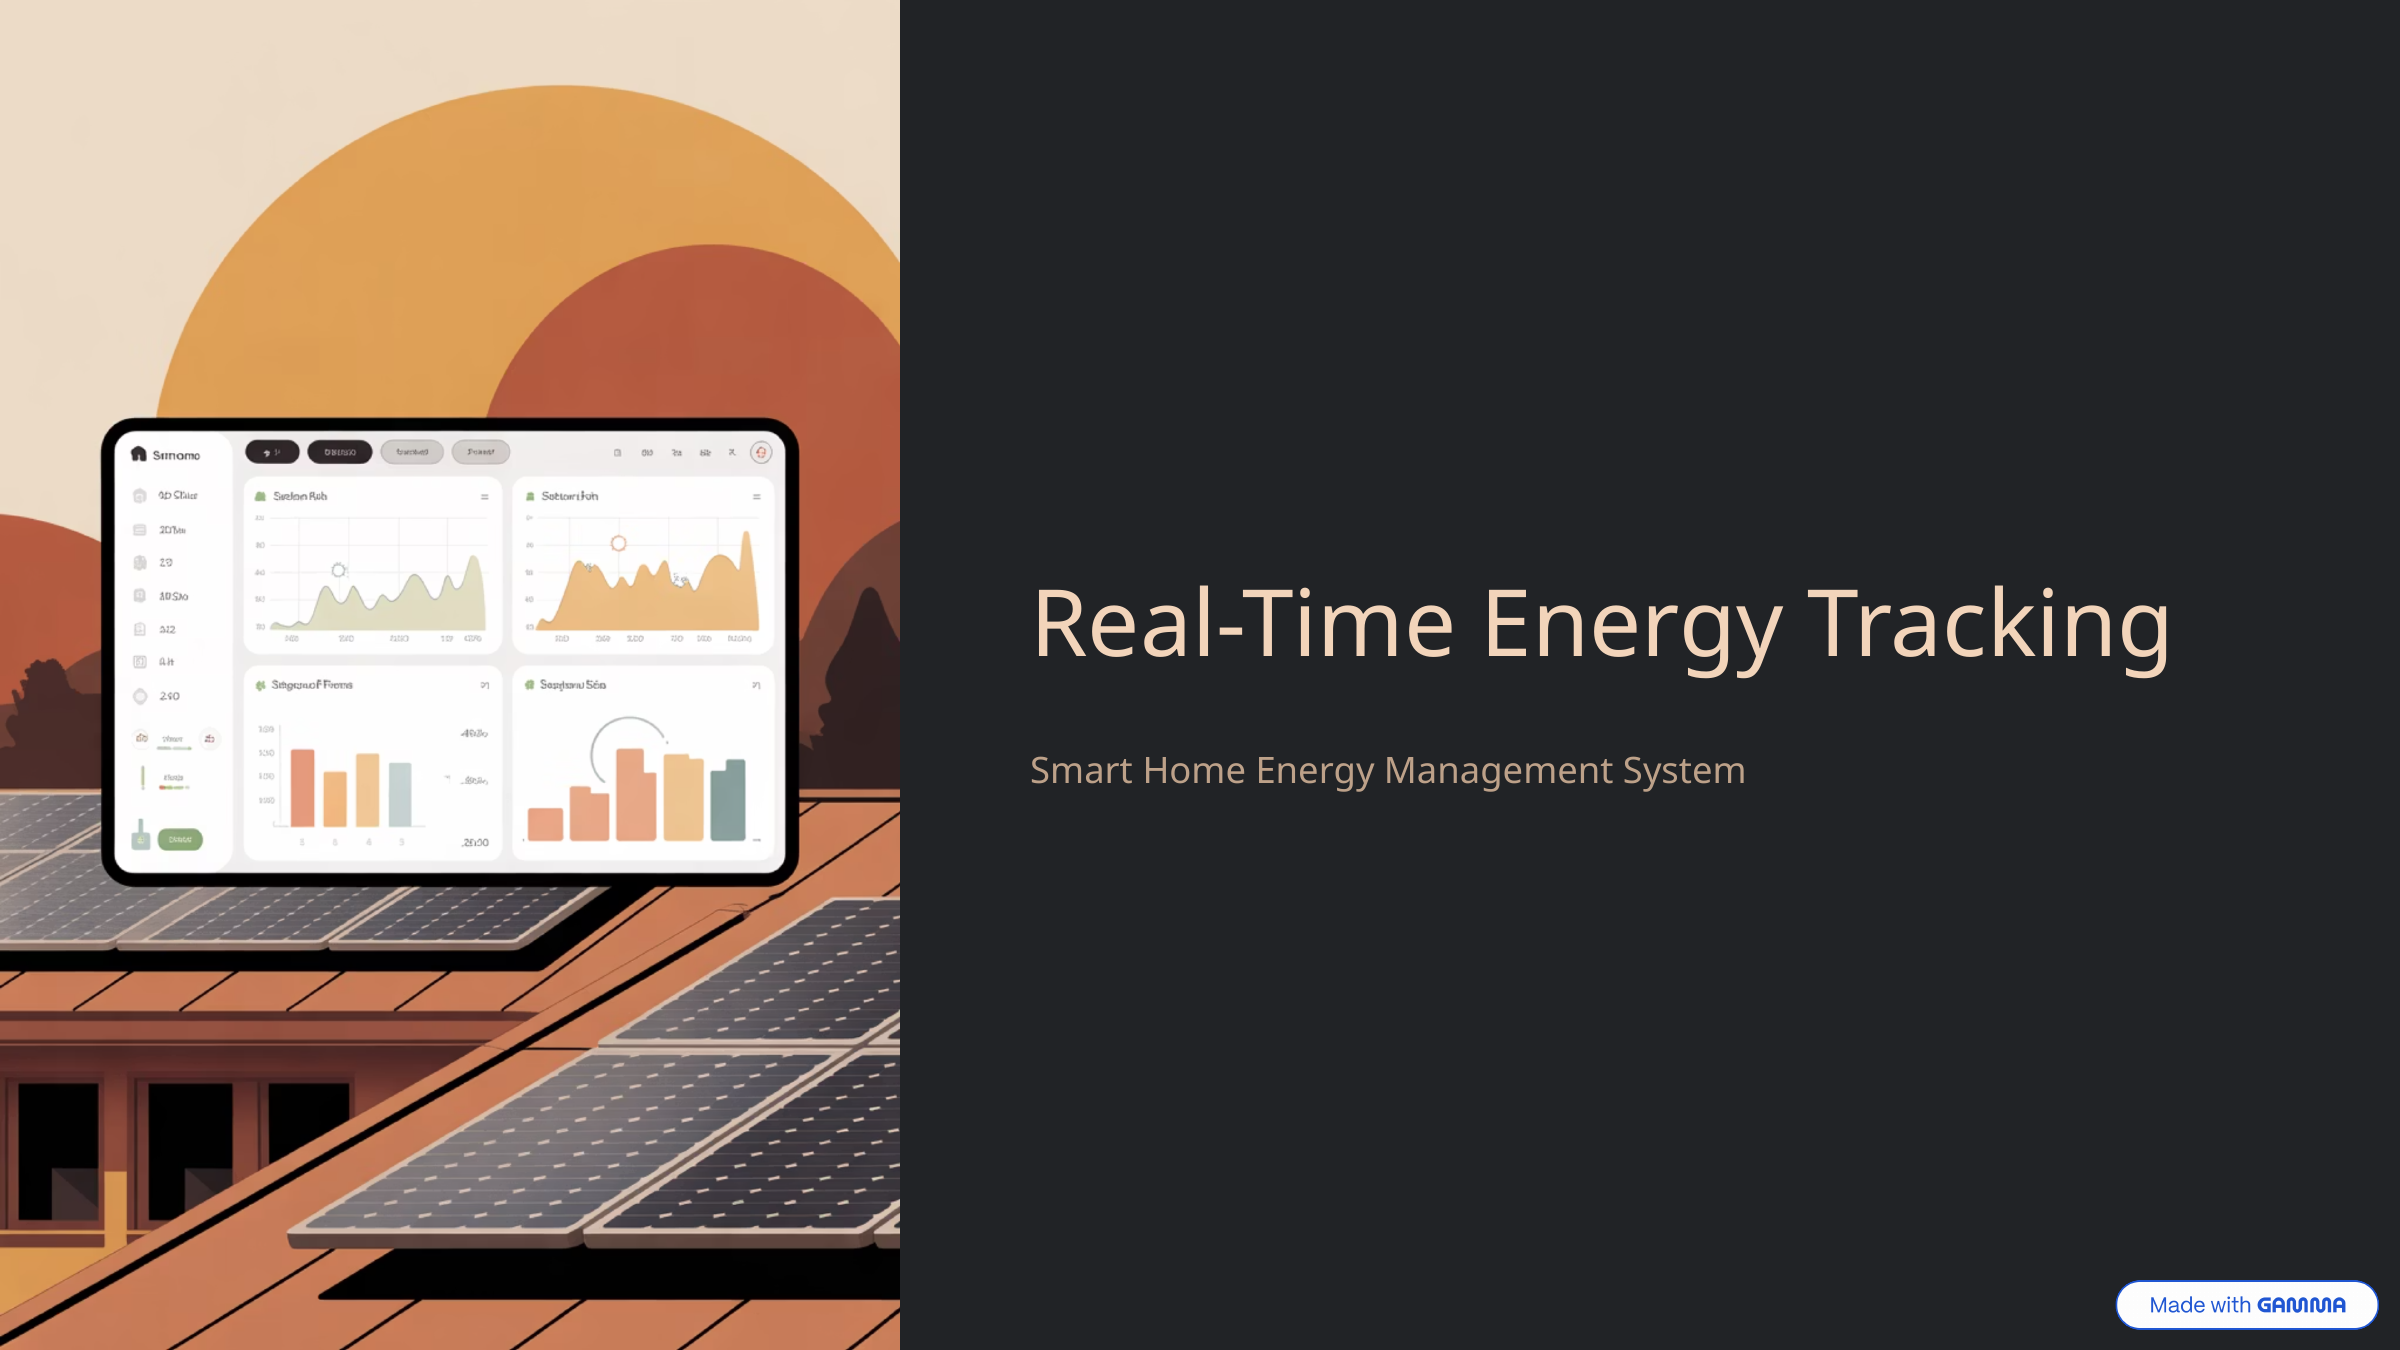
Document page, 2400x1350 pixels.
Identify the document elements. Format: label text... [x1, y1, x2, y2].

picture [2106, 1271, 2389, 1339]
text_box Real-Time Energy Tracking [1030, 559, 2245, 676]
picture [0, 0, 900, 1350]
text_box Smart Home Energy Management System [1030, 731, 2270, 791]
